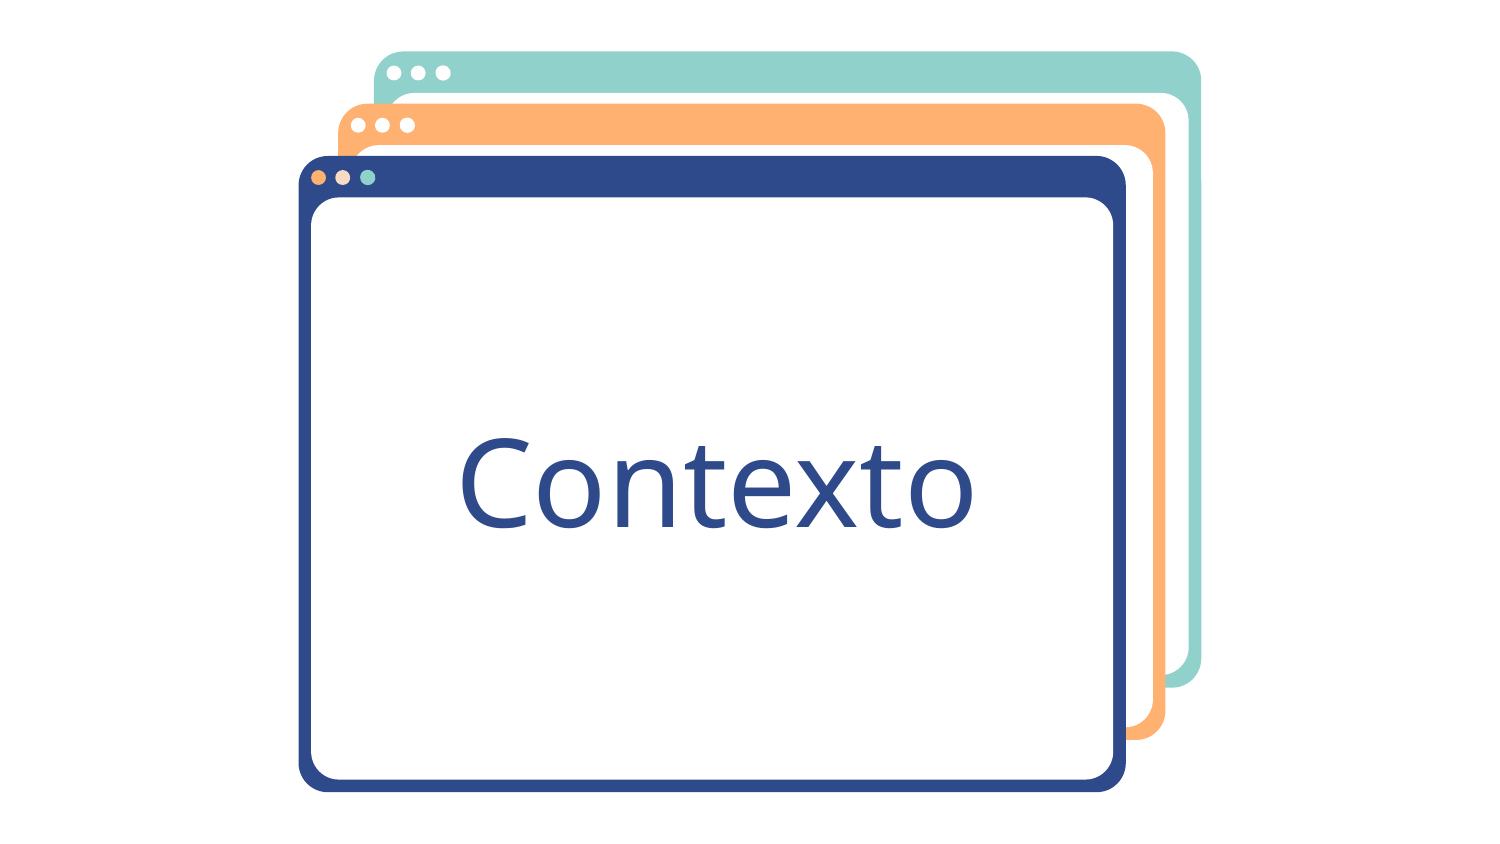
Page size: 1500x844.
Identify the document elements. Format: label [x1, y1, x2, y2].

text_box [298, 51, 1202, 793]
